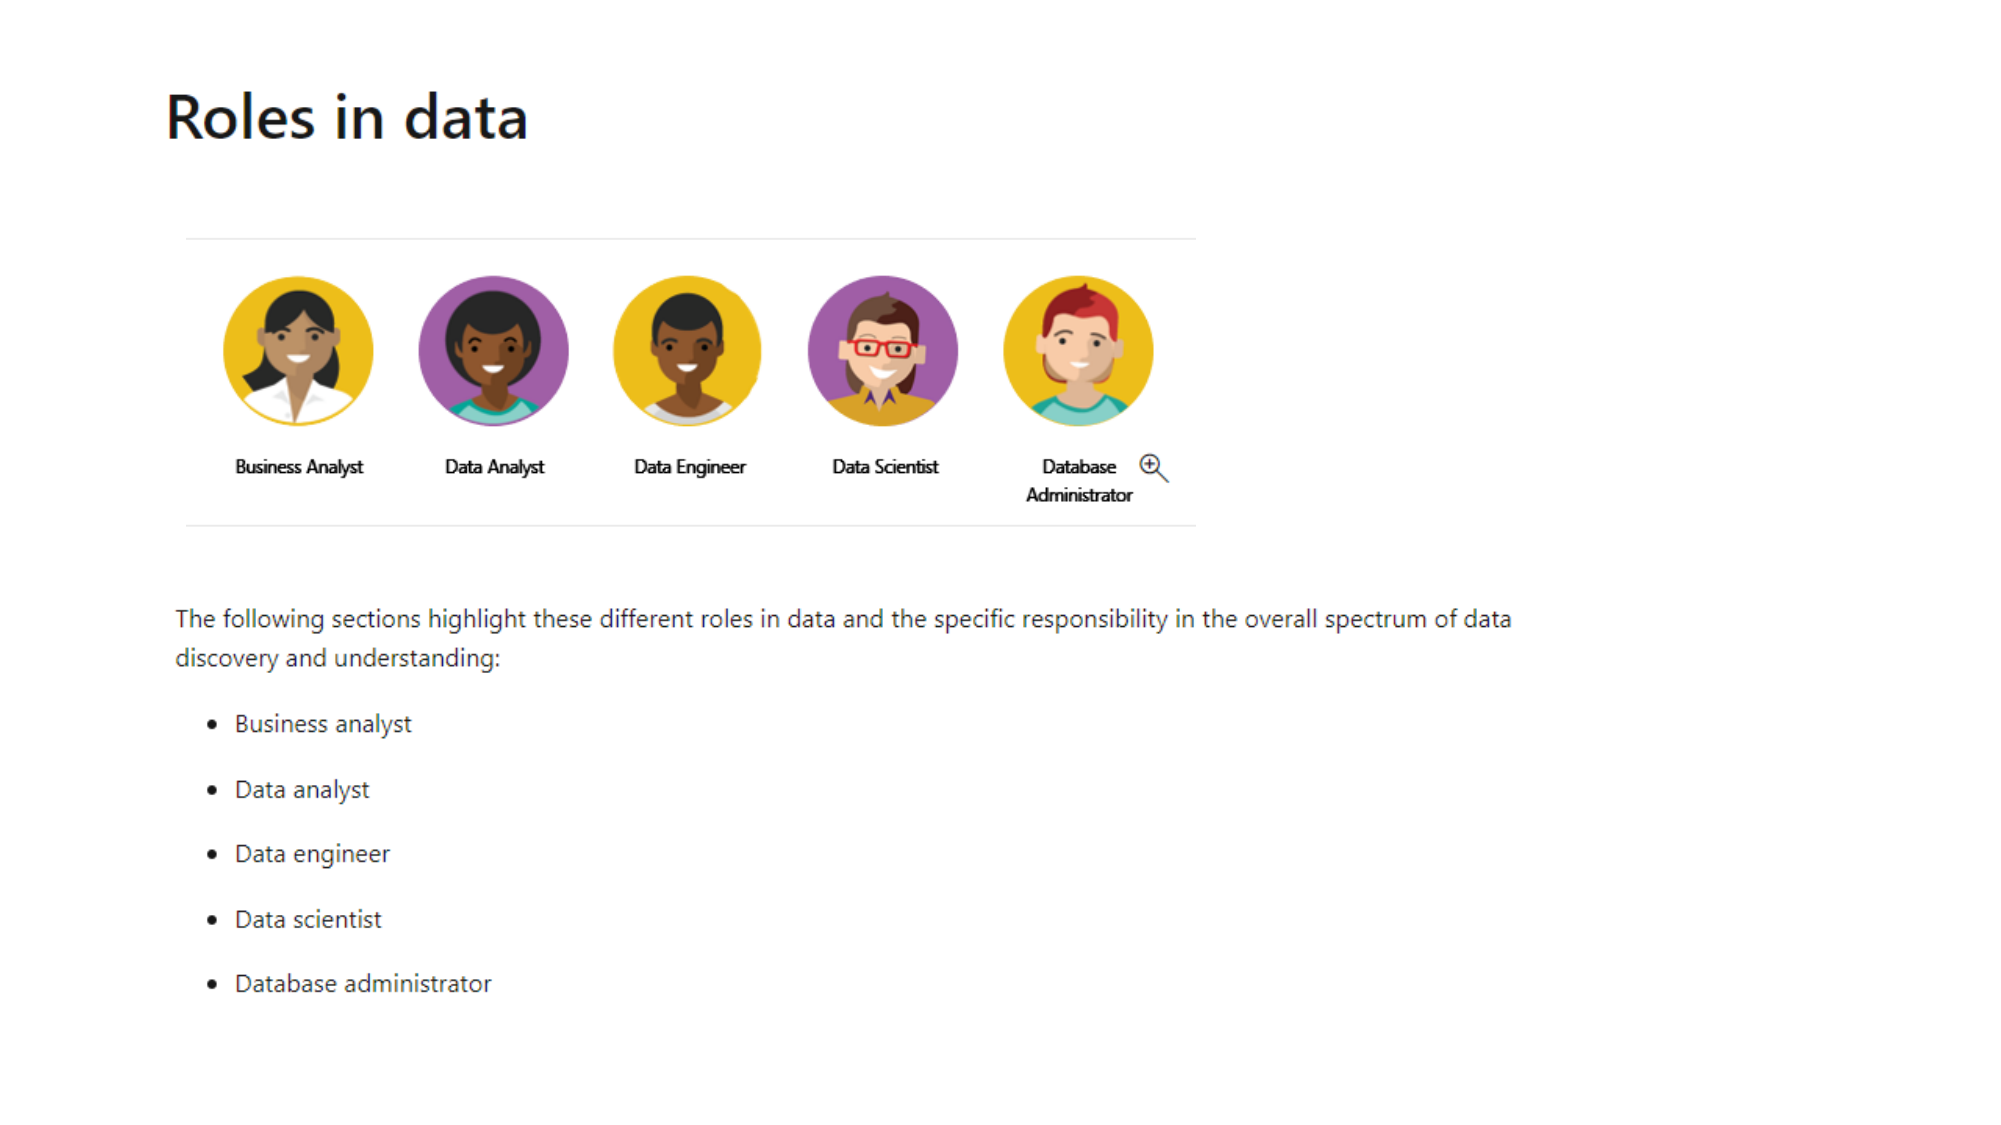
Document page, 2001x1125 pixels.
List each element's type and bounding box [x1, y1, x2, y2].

picture [186, 229, 1196, 530]
picture [145, 590, 1542, 1022]
picture [145, 73, 590, 161]
